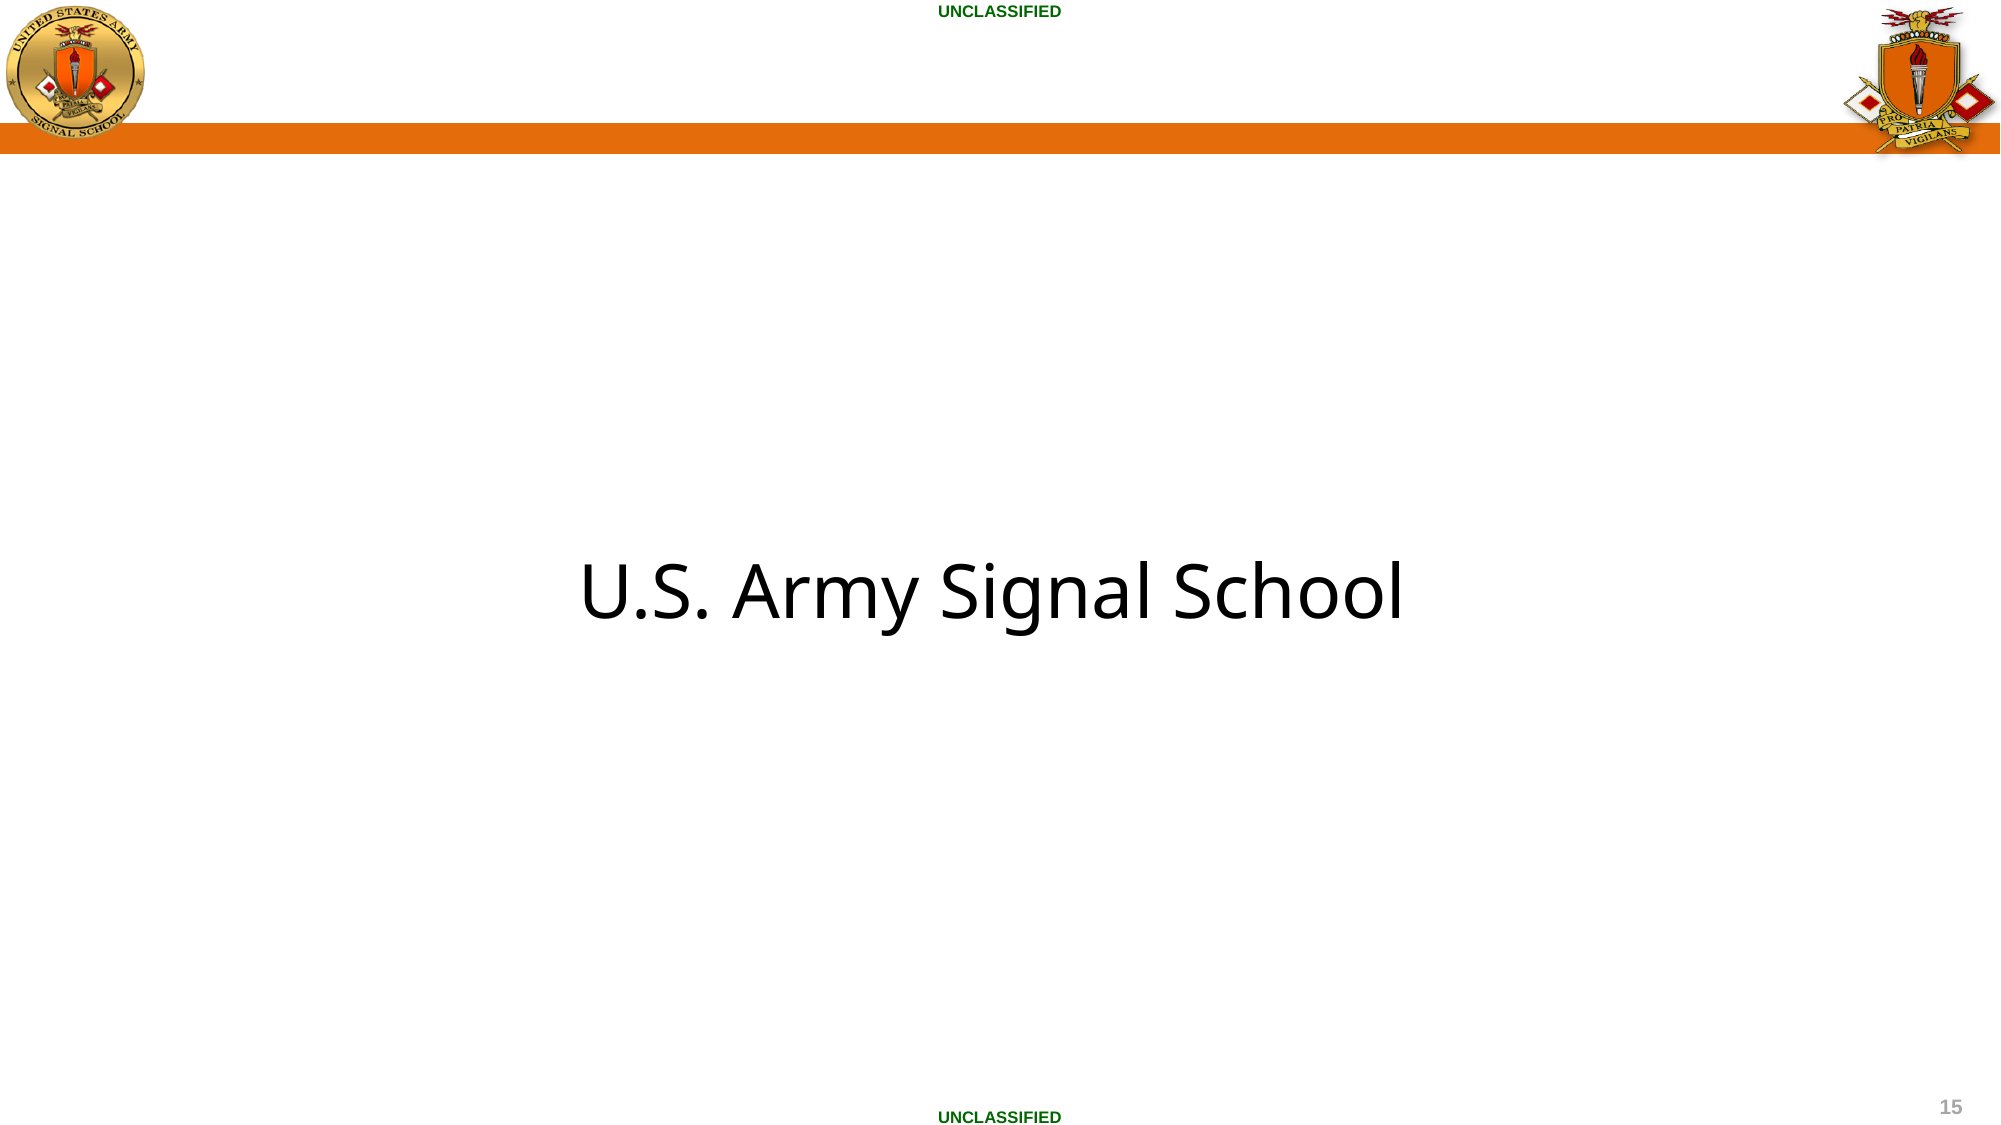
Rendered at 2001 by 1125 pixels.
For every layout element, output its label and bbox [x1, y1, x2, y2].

picture [1805, 0, 2001, 169]
picture [0, 0, 150, 144]
